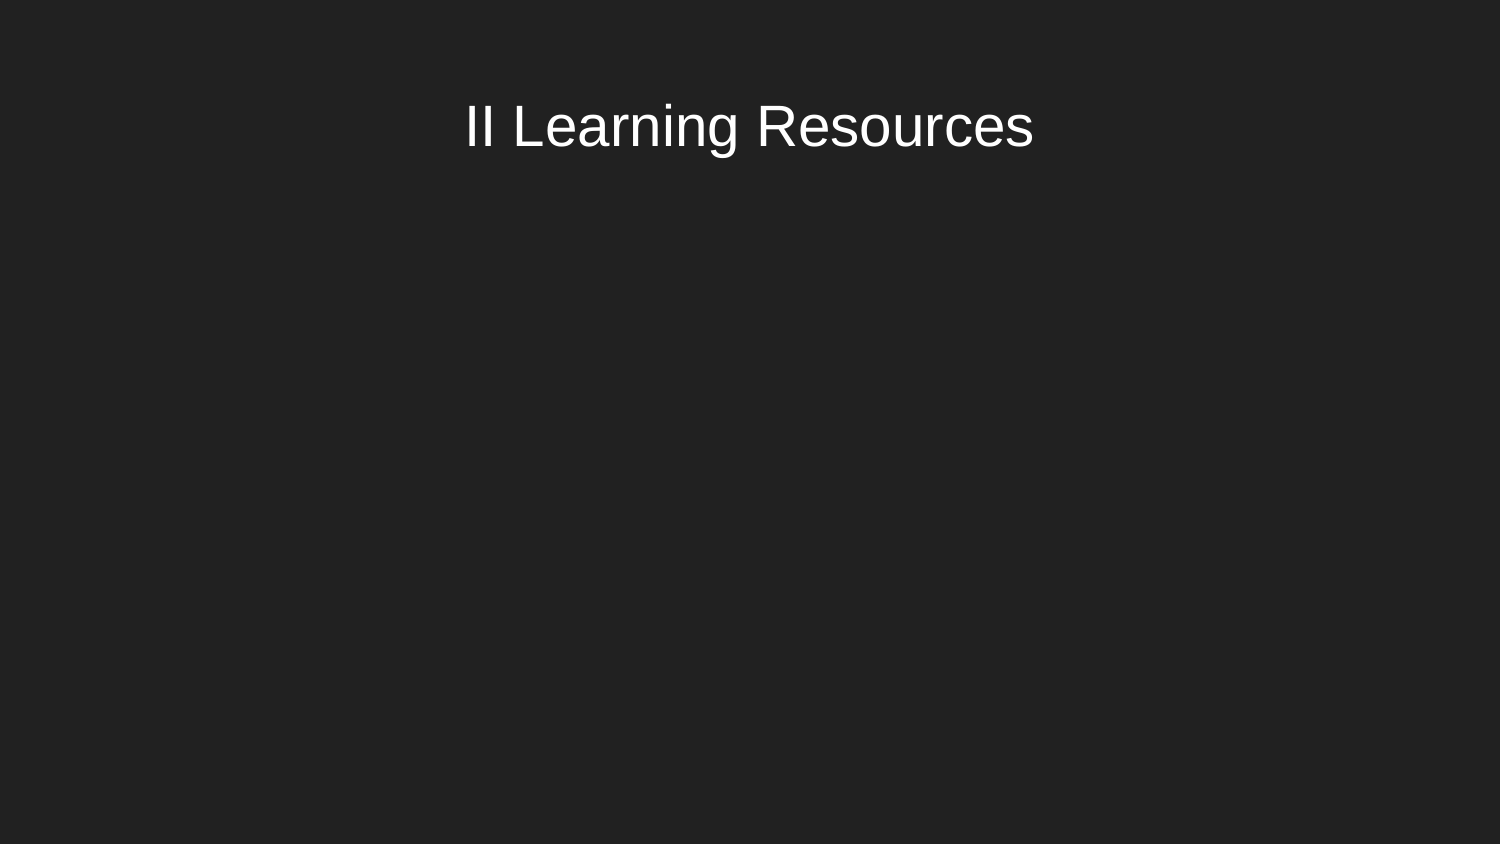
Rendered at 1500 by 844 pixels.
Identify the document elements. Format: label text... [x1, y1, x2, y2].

title II Learning Resources [51, 72, 1449, 167]
